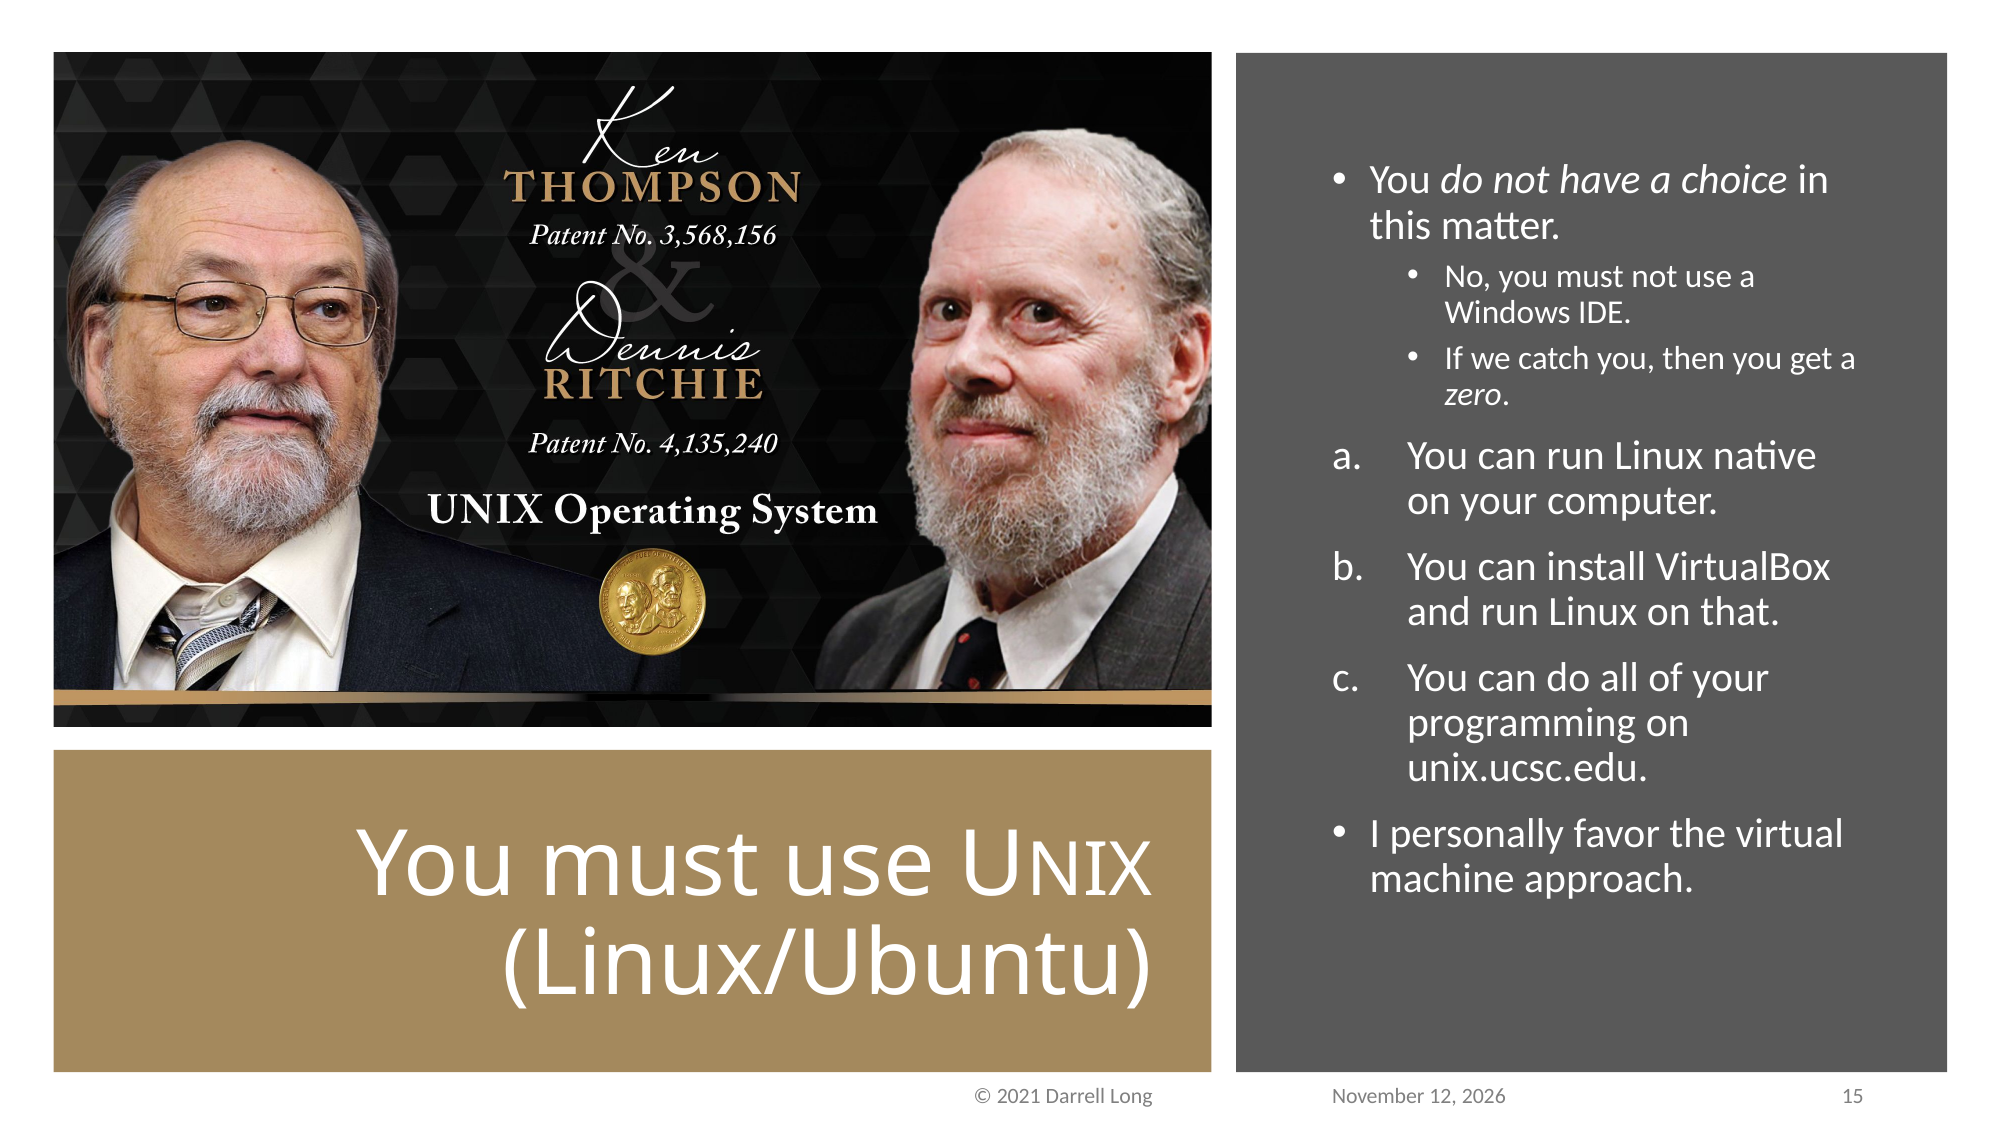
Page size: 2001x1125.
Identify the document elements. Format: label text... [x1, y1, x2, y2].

picture [53, 52, 1212, 727]
list You do not have a choice in this matter. No, you must not use a Windows IDE. If we catch you, then you get a zero. You can run Linux native on your computer. You can install VirtualBox and run Linux on that. You can do all of your programming on unix.ucsc.edu. I personally favor the virtual machine approach. [1317, 150, 1879, 947]
slide_number 15 [1719, 1072, 1879, 1117]
footer © 2021 Darrell Long [85, 1072, 1168, 1117]
text_box [53, 749, 1212, 1073]
title You must use UNIX (Linux/Ubuntu) [85, 782, 1168, 1049]
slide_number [1317, 1072, 1671, 1117]
text_box [1235, 52, 1948, 1073]
